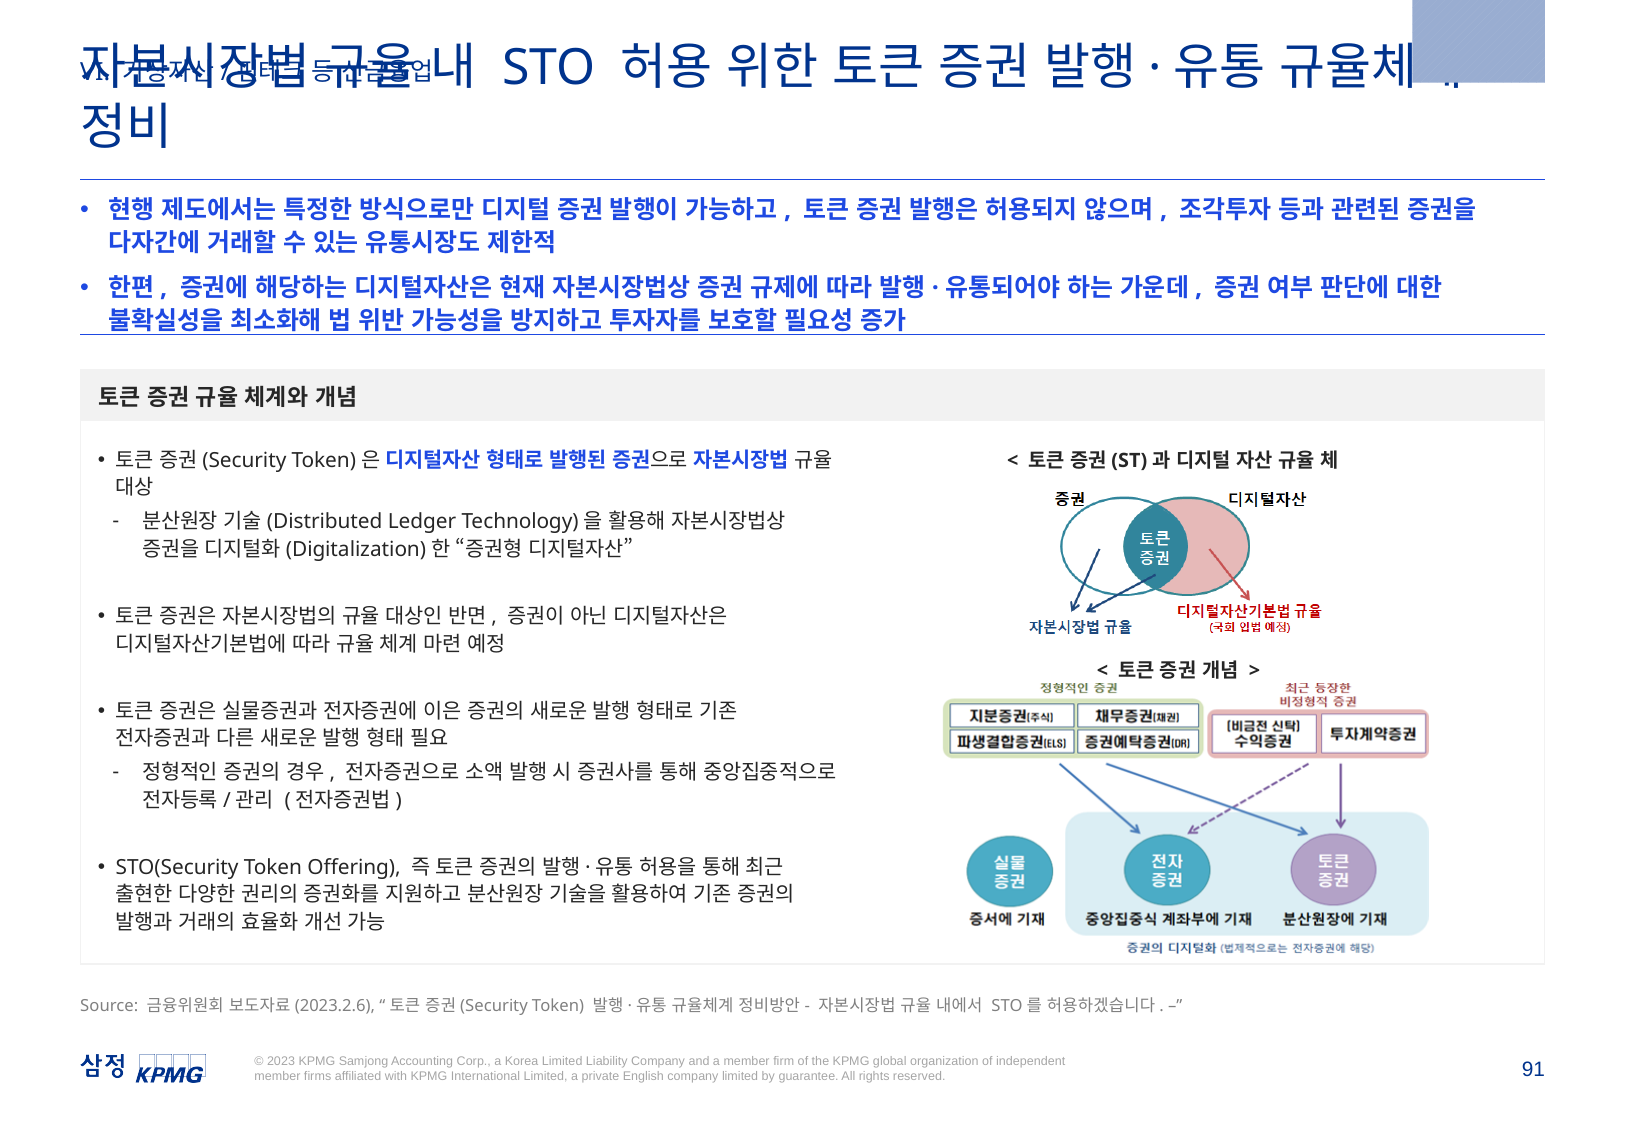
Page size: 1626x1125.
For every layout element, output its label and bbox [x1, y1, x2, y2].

picture [80, 1054, 206, 1083]
text_box [80, 983, 1545, 1016]
list [80, 54, 1410, 85]
list [80, 190, 1545, 333]
text_box [1410, 0, 1547, 85]
picture [940, 683, 1442, 962]
list [80, 101, 1545, 155]
picture [1025, 484, 1332, 644]
text_box [78, 367, 1547, 966]
